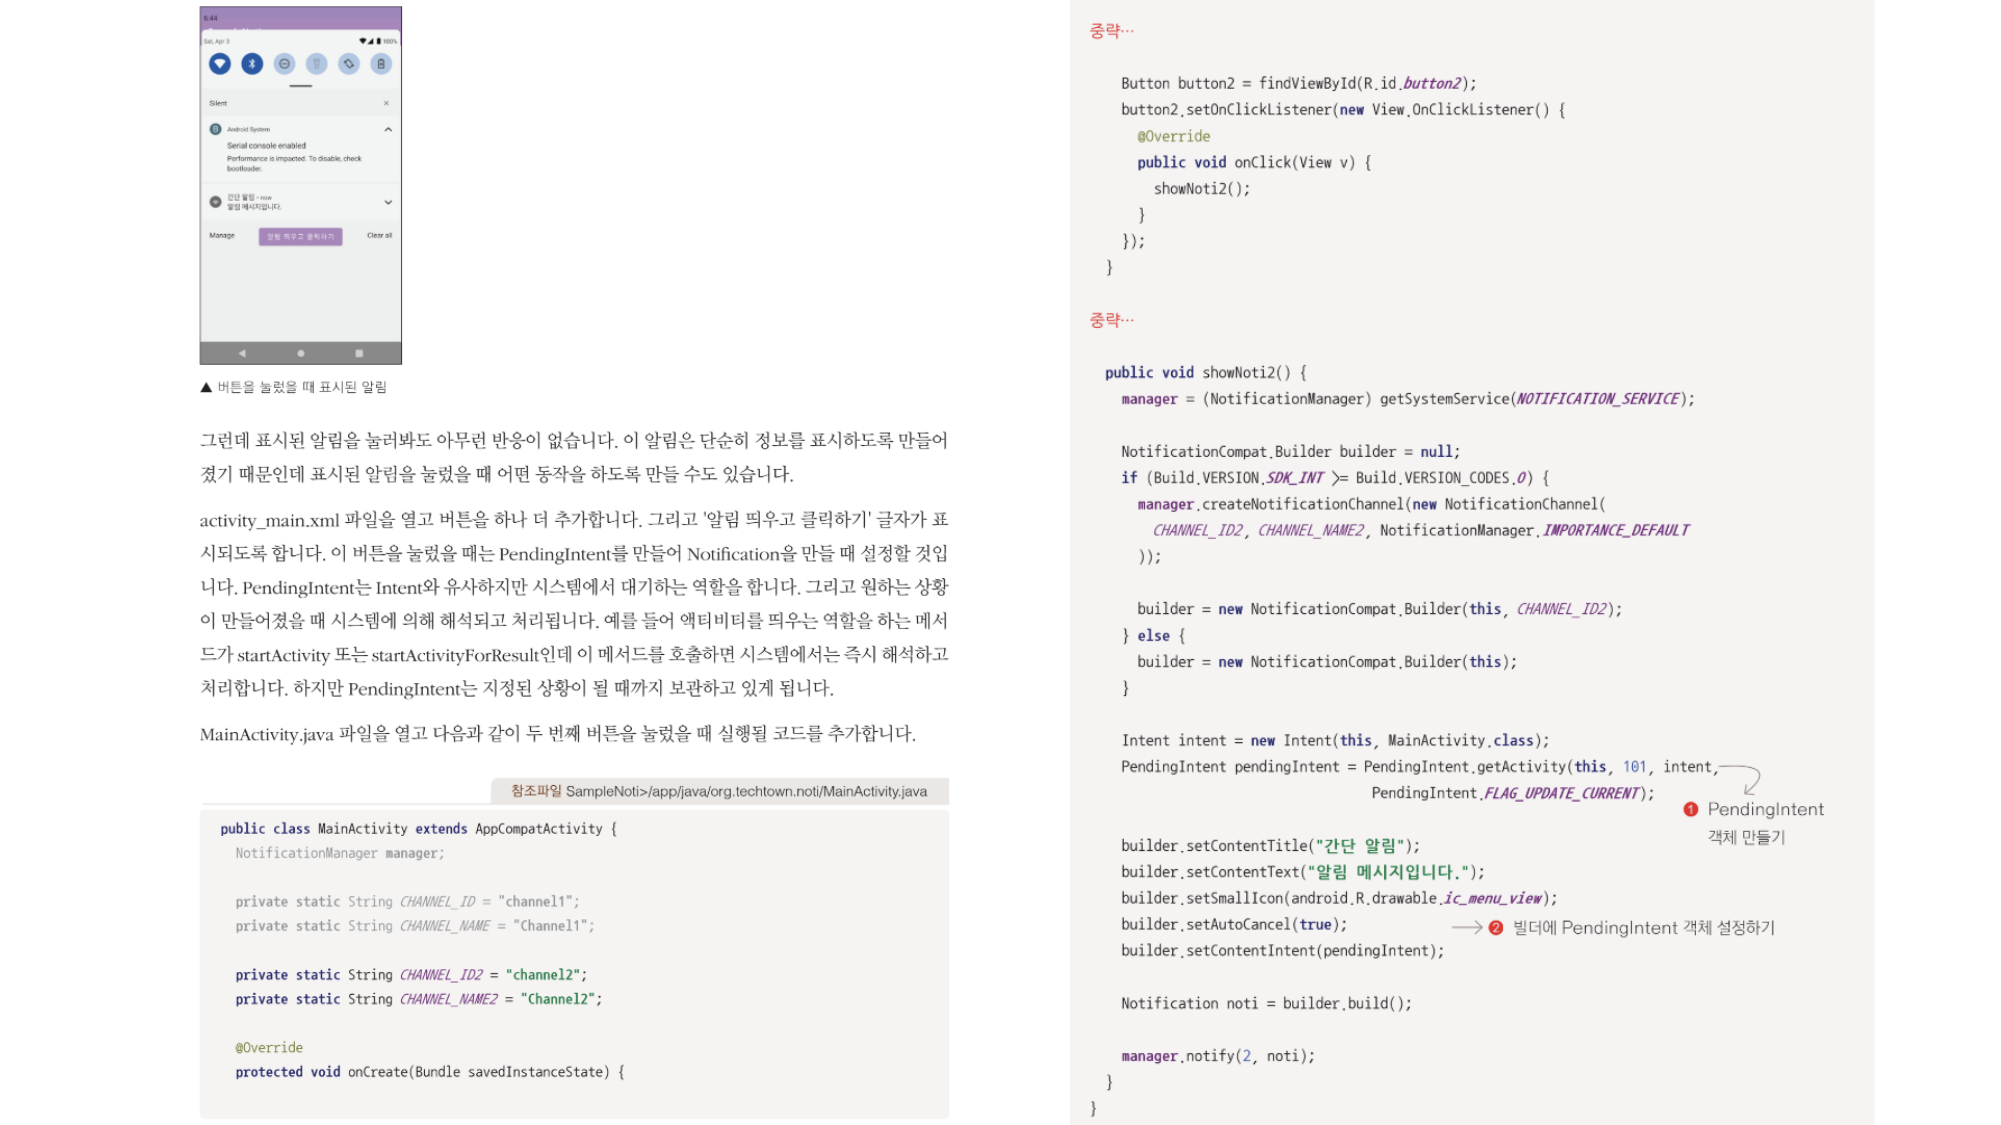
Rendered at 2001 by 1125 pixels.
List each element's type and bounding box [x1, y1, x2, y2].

picture [1070, 0, 1880, 1125]
picture [166, 0, 969, 1125]
